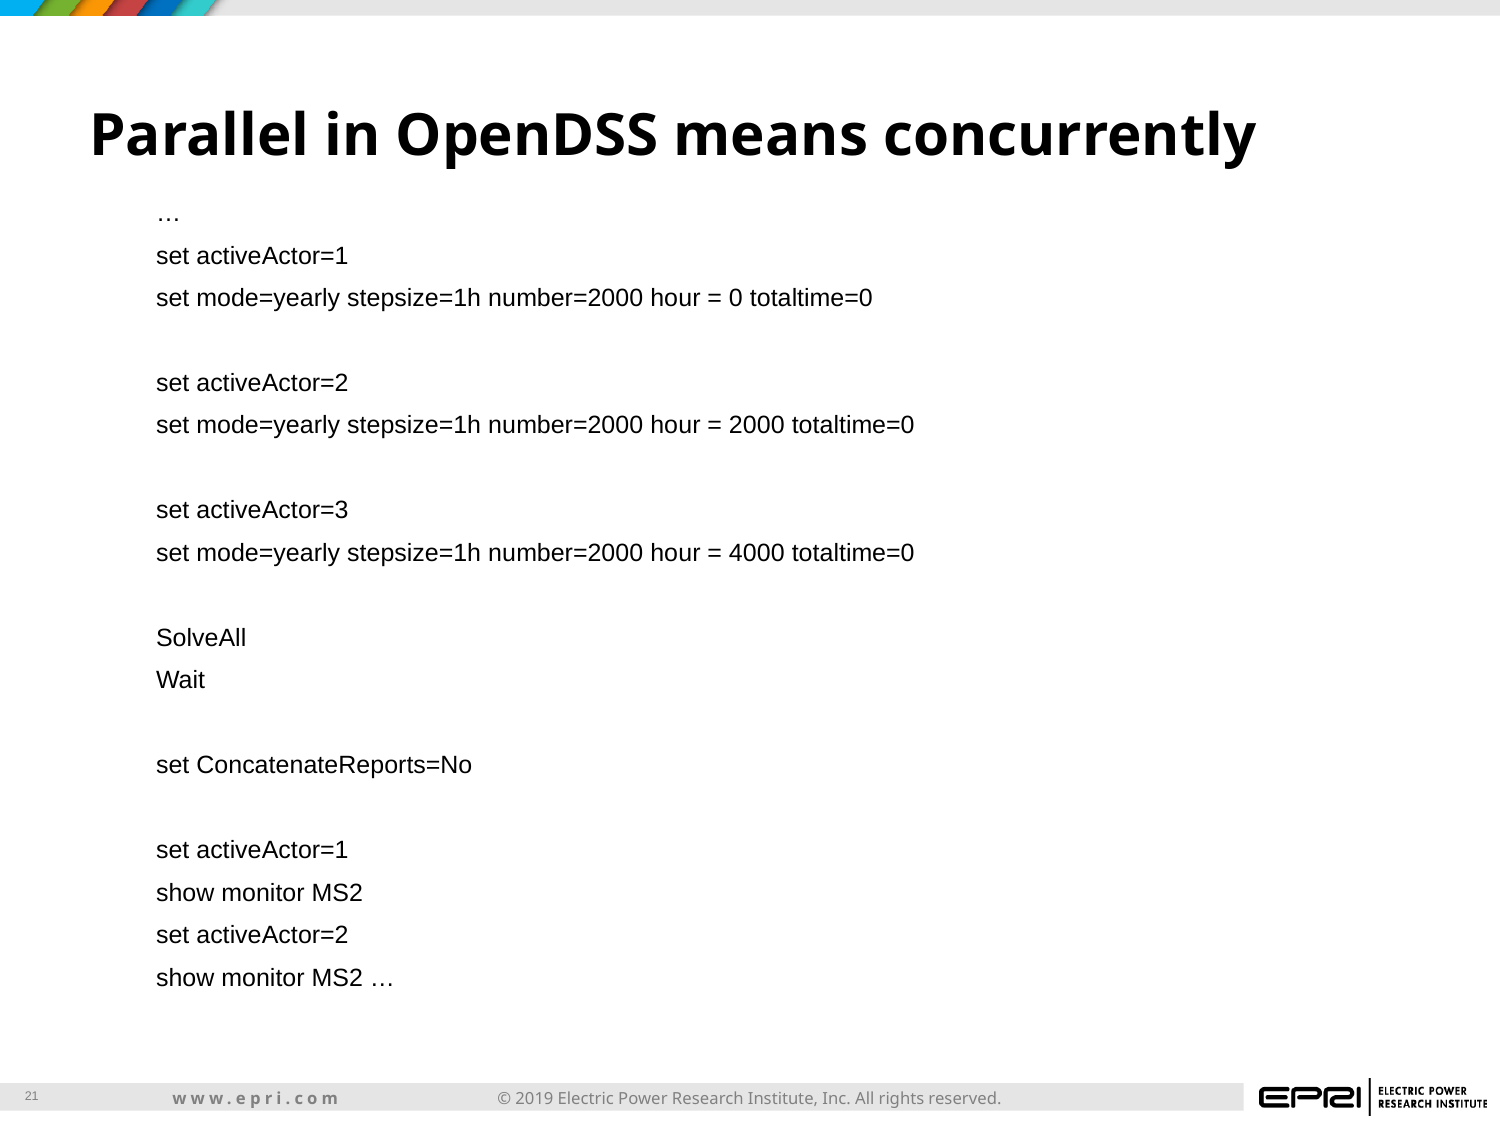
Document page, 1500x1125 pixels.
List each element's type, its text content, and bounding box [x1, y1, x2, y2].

picture [1259, 1078, 1487, 1116]
title Parallel in OpenDSS means concurrently [74, 89, 1425, 146]
text_box … set activeActor=1 set mode=yearly stepsize=1h number=2000 hour = 0 totaltime=0 set activeActor=2 set mode=yearly stepsize=1h number=2000 hour = 2000 totaltime=0 set activeActor=3 set mode=yearly stepsize=1h number=2000 hour = 4000 totaltime=0 SolveAll Wait set ConcatenateReports=No set activeActor=1 show monitor MS2 set activeActor=2 show monitor MS2 … [66, 146, 1433, 1084]
picture [34, 0, 268, 16]
